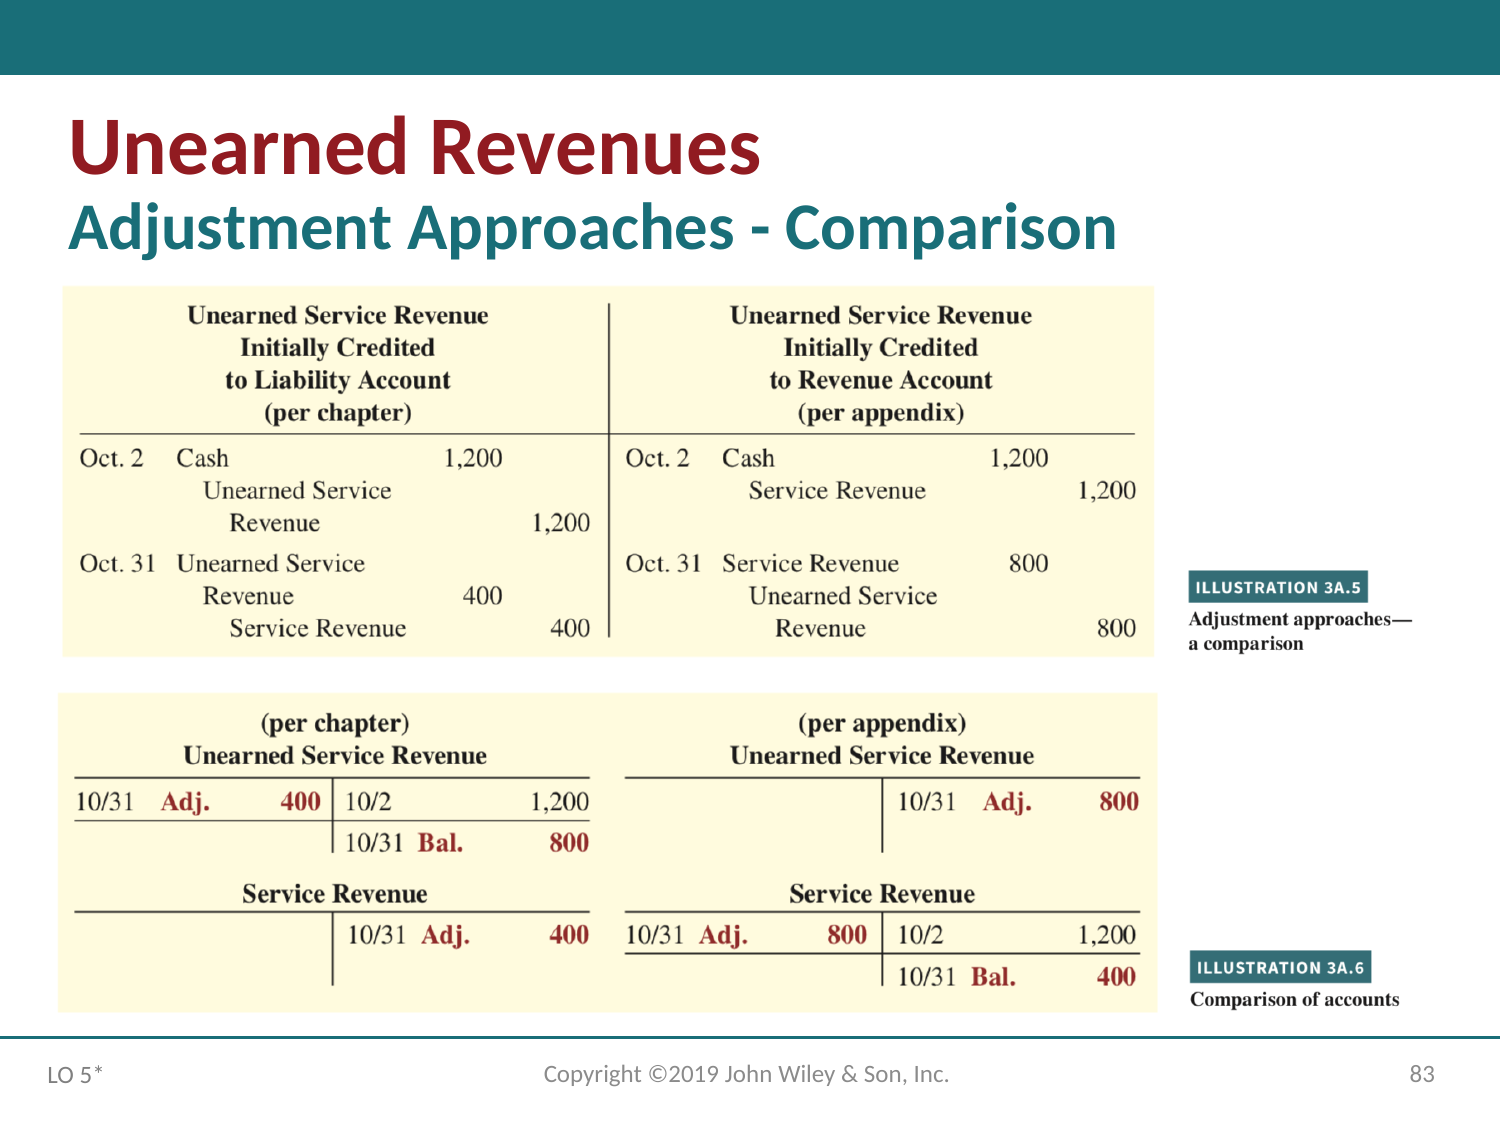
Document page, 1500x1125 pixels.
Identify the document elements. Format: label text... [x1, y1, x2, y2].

picture [53, 681, 1163, 1018]
slide_number 83 [1059, 1042, 1450, 1103]
picture [1183, 562, 1419, 661]
list LO 5* [37, 1051, 118, 1125]
picture [53, 278, 1163, 663]
title Unearned Revenues Adjustment Approaches - Comparison [53, 94, 1478, 298]
picture [1183, 944, 1405, 1018]
list [11, 312, 1450, 850]
footer Copyright ©2019 John Wiley & Son, Inc. [496, 1042, 1004, 1103]
